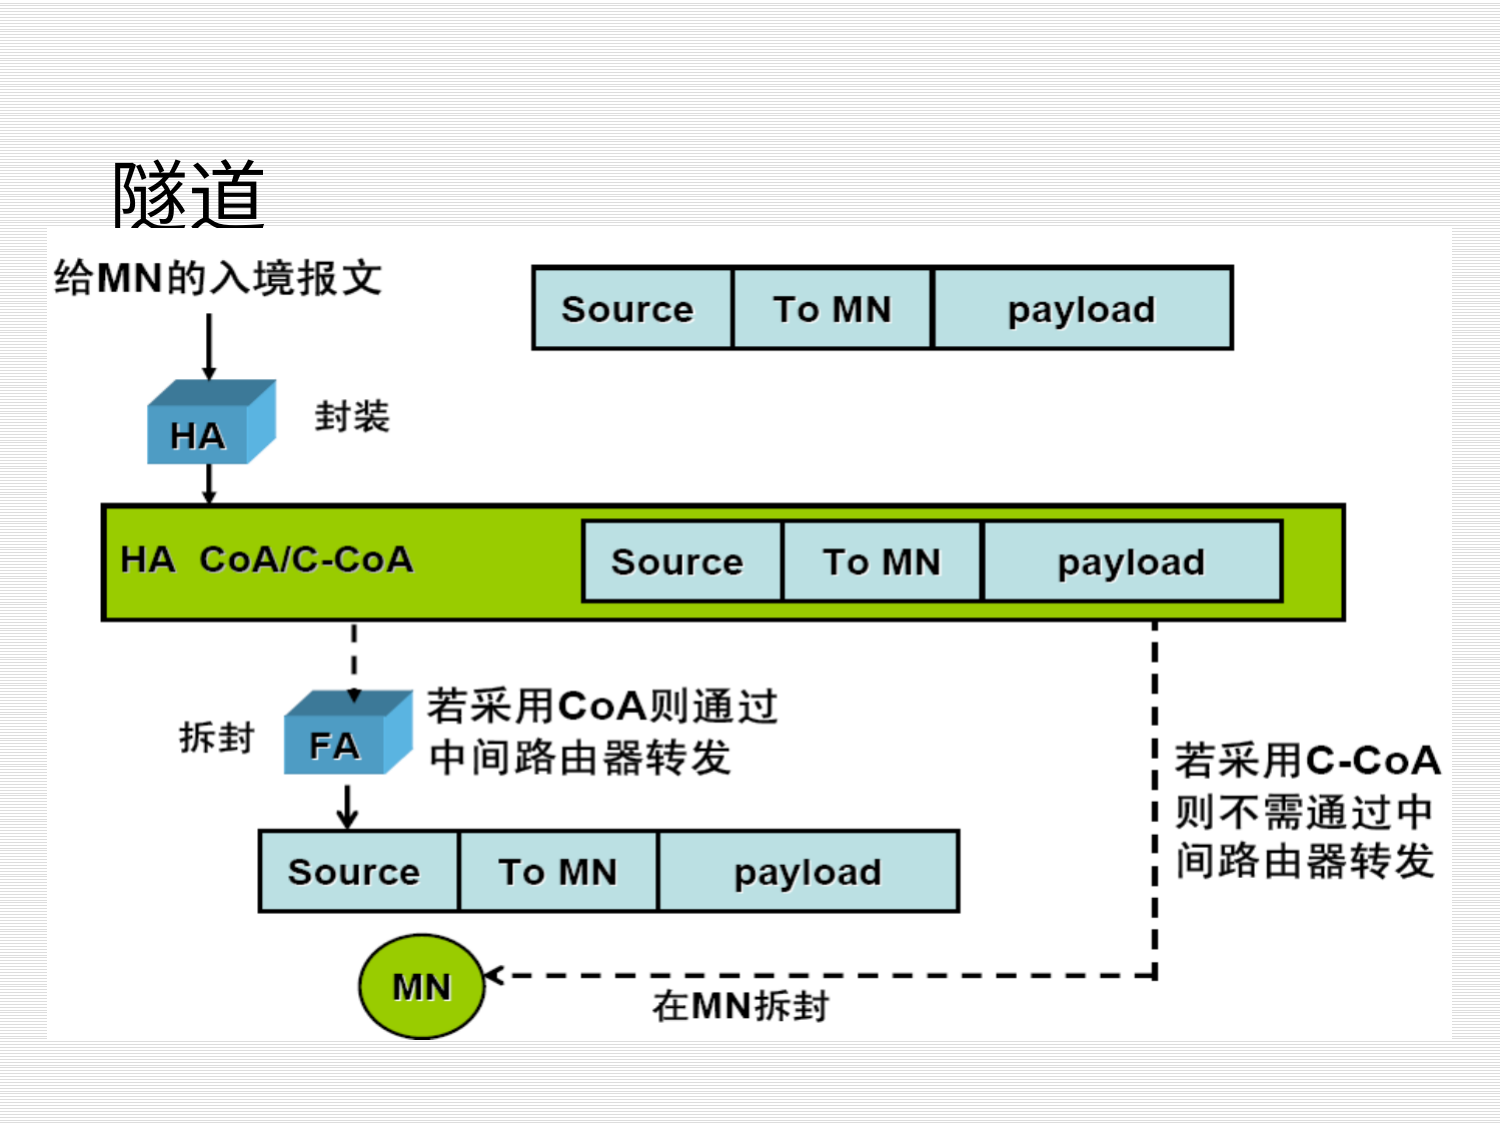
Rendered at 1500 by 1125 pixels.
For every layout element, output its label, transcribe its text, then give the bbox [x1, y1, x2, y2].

picture [47, 228, 1453, 1041]
title 隧道 [94, 50, 1407, 227]
